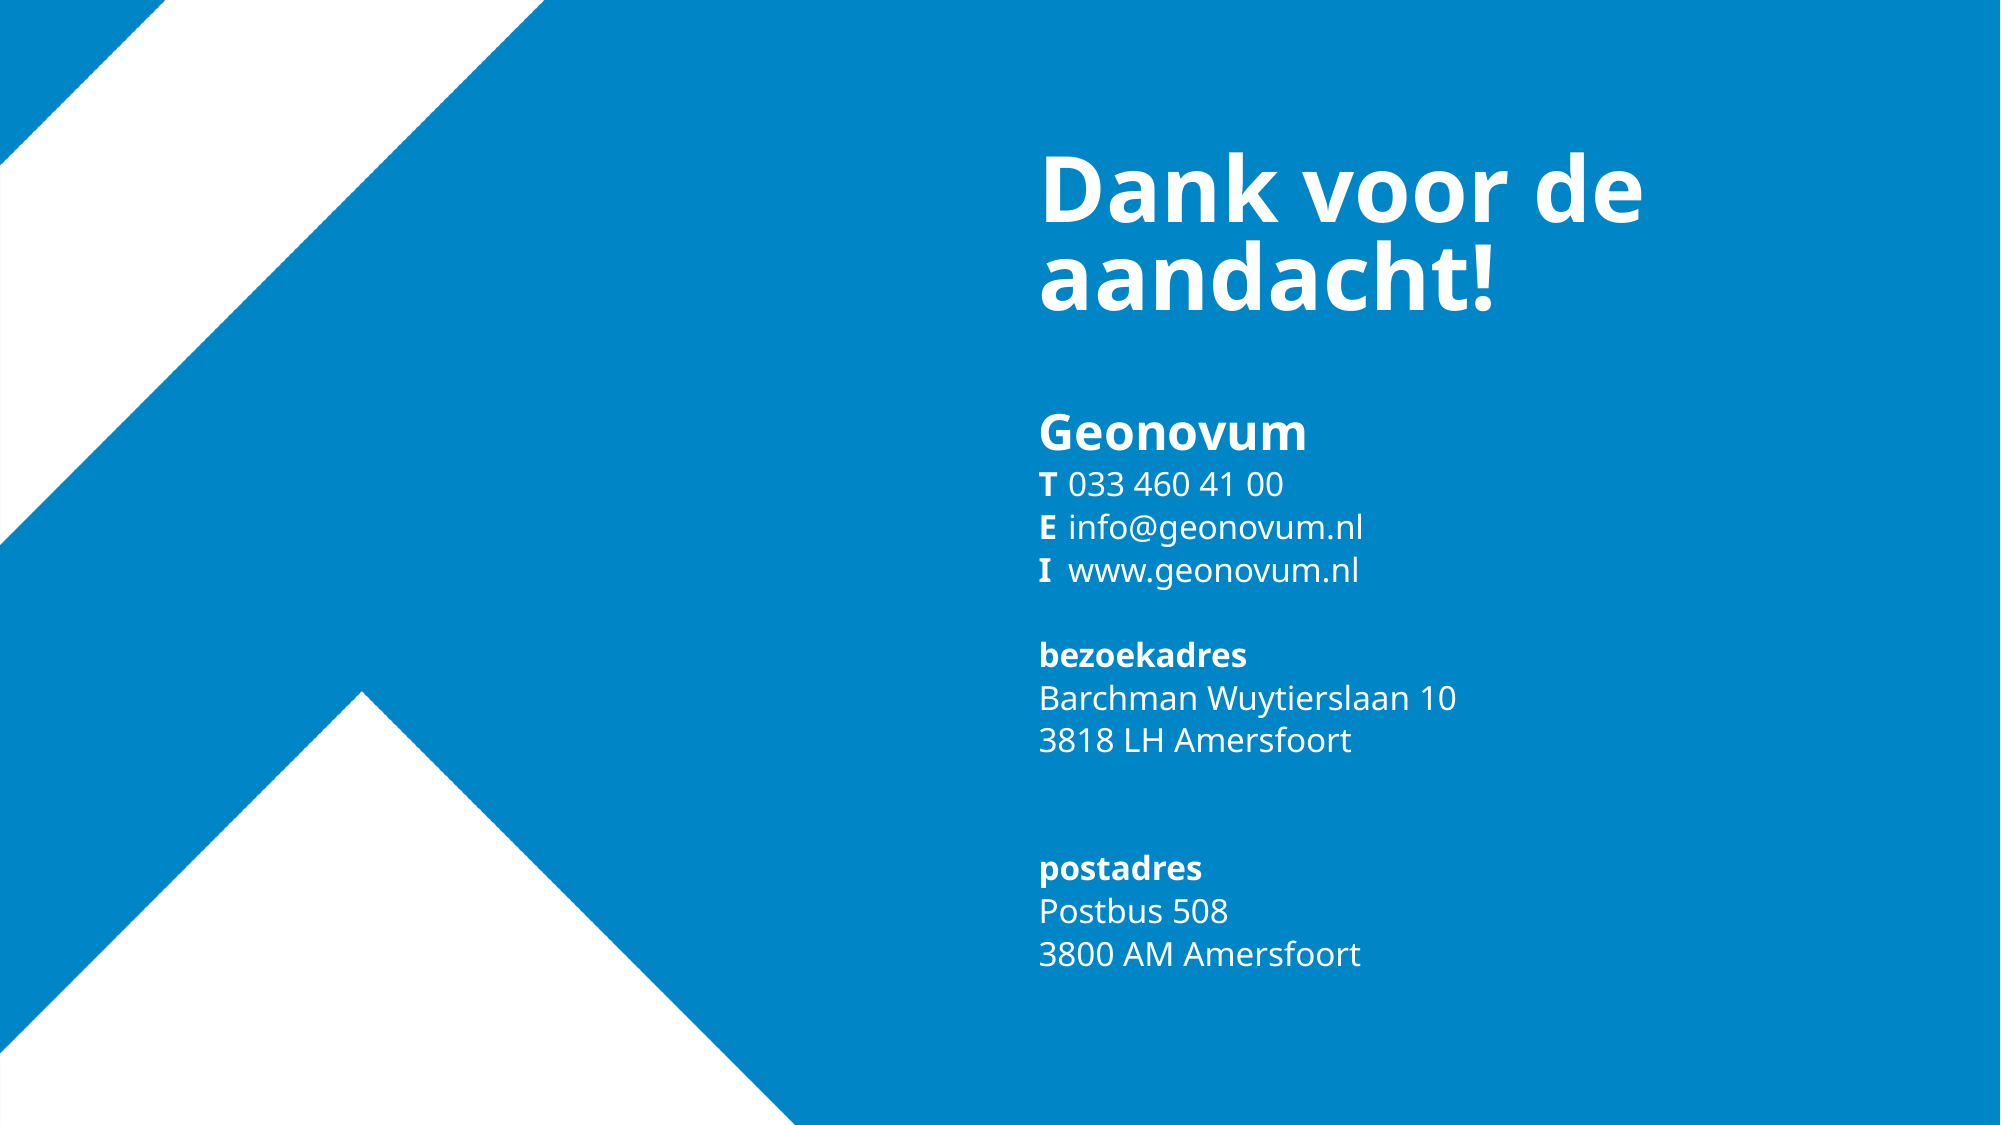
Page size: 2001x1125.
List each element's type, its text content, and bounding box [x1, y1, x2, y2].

picture [0, 693, 793, 1125]
picture [0, 0, 543, 543]
title Dank voor de aandacht! [1023, 48, 1951, 336]
